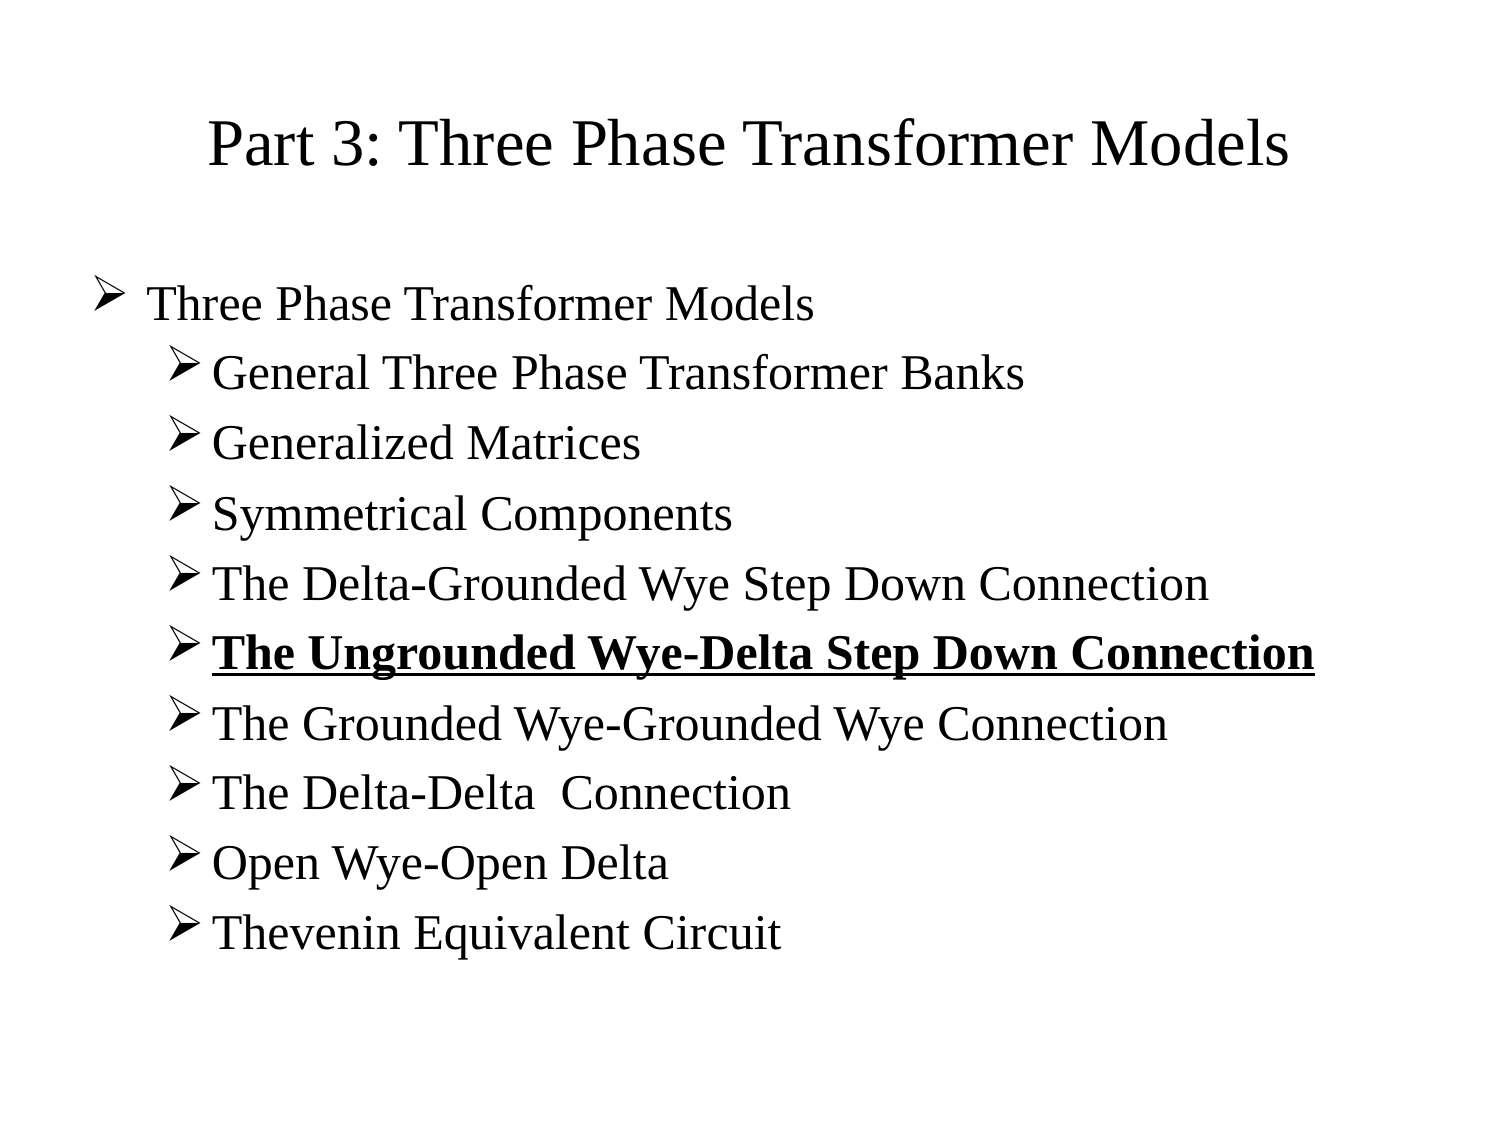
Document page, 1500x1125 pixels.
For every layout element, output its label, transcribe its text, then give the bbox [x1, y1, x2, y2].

list Three Phase Transformer Models General Three Phase Transformer Banks Generalized Matrices Symmetrical Components The Delta-Grounded Wye Step Down Connection The Ungrounded Wye-Delta Step Down Connection The Grounded Wye-Grounded Wye Connection The Delta-Delta Connection Open Wye-Open Delta Thevenin Equivalent Circuit [75, 262, 1425, 1005]
title Part 3: Three Phase Transformer Models [75, 45, 1425, 233]
